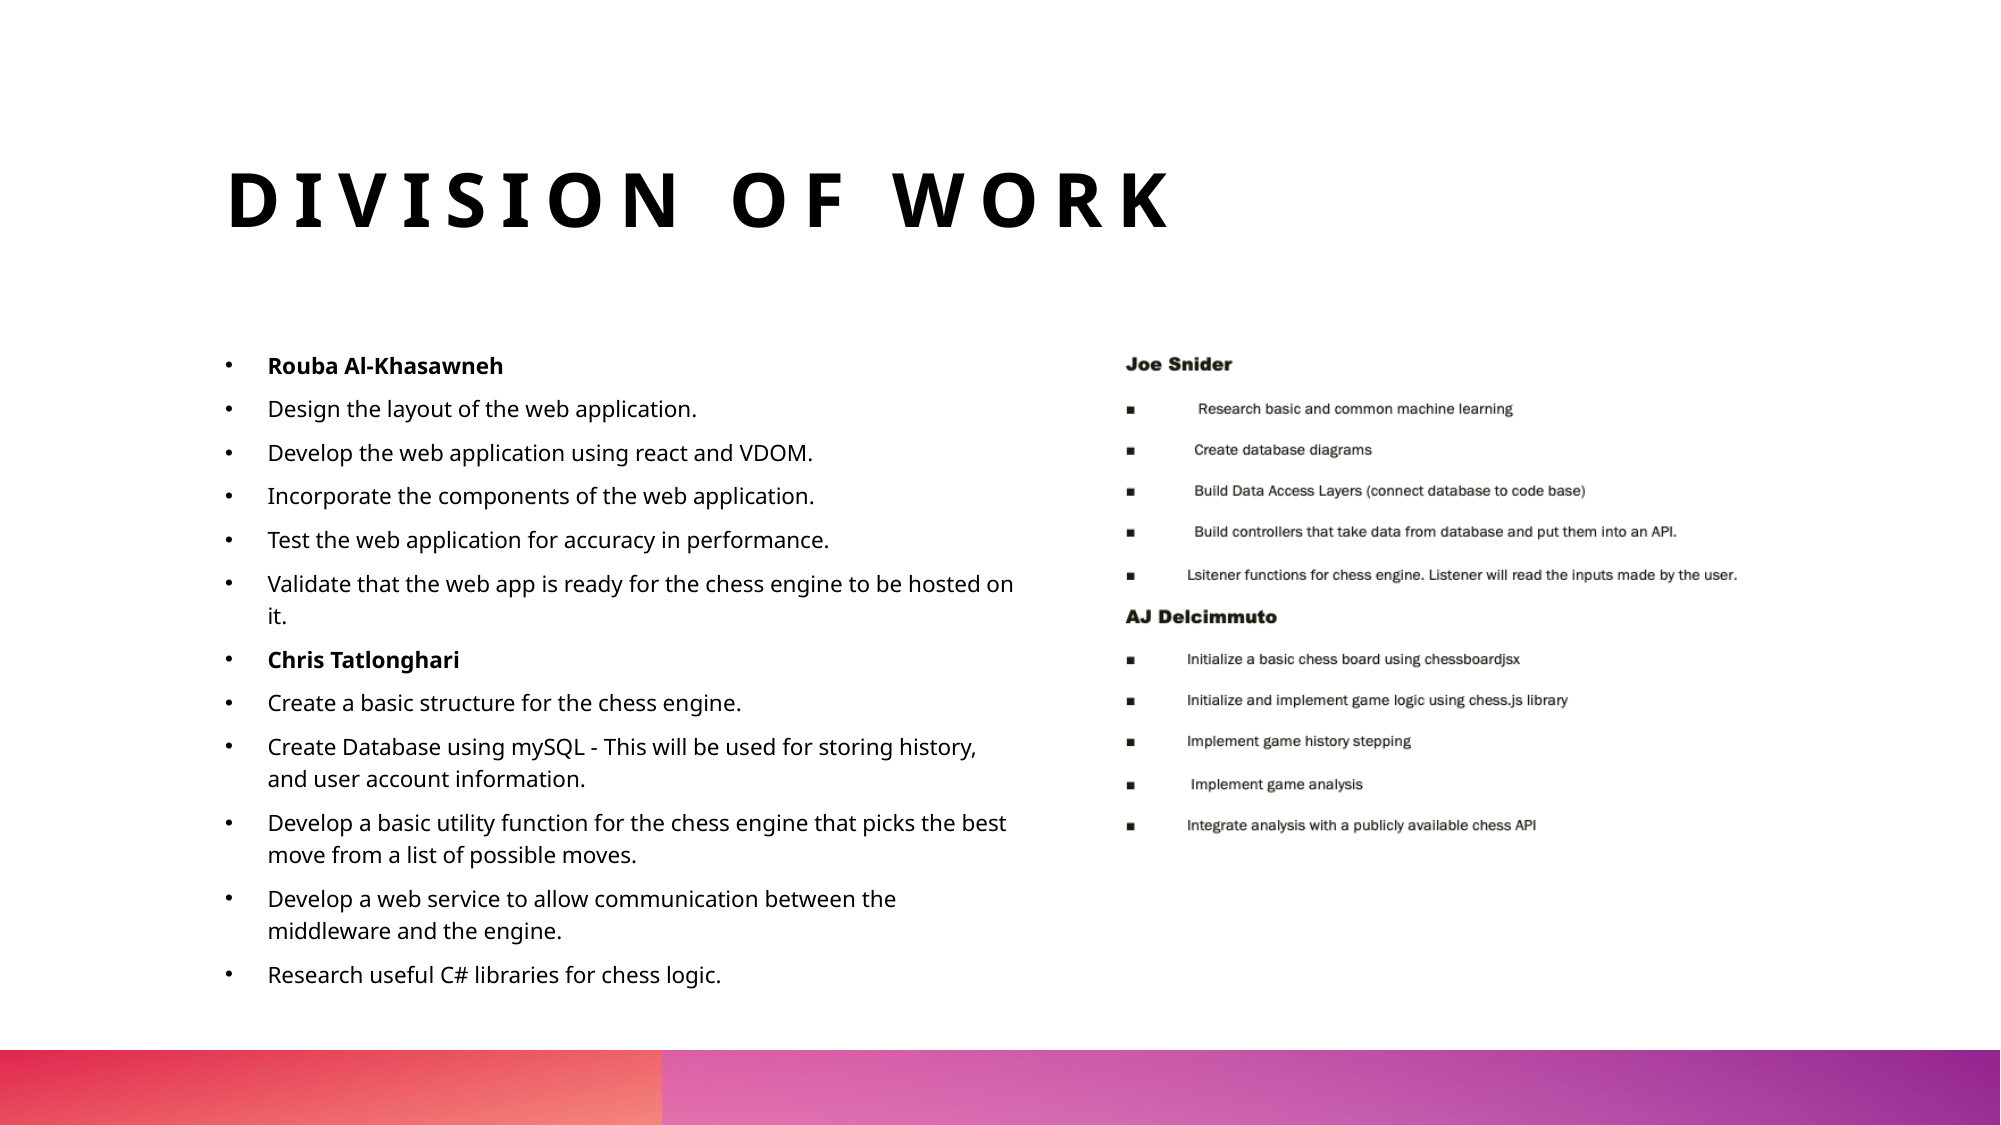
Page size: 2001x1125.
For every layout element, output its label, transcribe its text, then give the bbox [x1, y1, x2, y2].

title DIVISION OF WORK [225, 130, 1905, 333]
list Rouba Al-Khasawneh Design the layout of the web application. Develop the web application using react and VDOM. Incorporate the components of the web application. Test the web application for accuracy in performance. Validate that the web app is ready for the chess engine to be hosted on it. Chris Tatlonghari Create a basic structure for the chess engine. Create Database using mySQL - This will be used for storing history, and user account information. Develop a basic utility function for the chess engine that picks the best move from a list of possible moves. Develop a web service to allow communication between the middleware and the engine. Research useful C# libraries for chess logic. [225, 346, 1020, 996]
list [1109, 349, 1905, 993]
